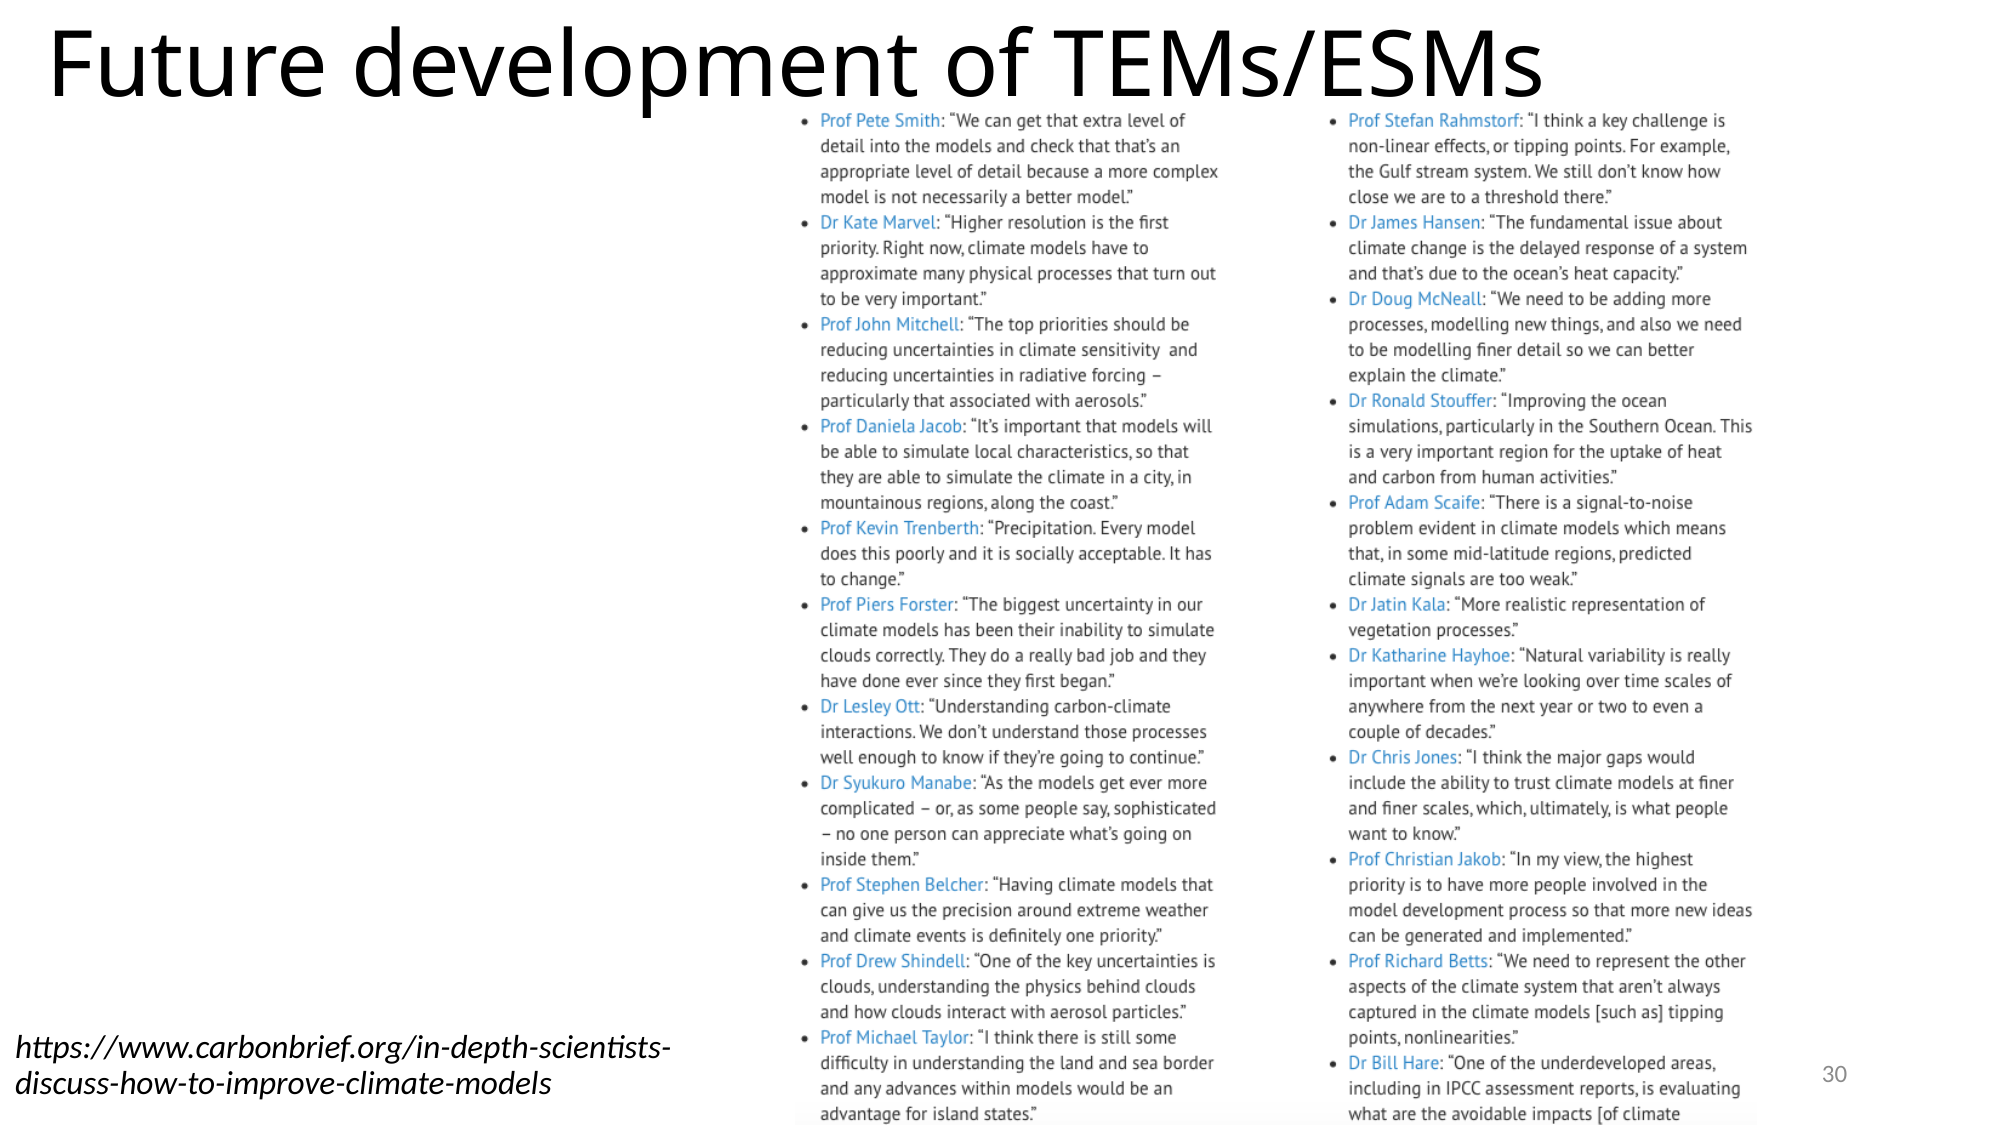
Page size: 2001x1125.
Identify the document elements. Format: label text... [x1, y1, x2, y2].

slide_number 30 [1757, 1042, 1863, 1103]
picture [795, 105, 1757, 1125]
title Future development of TEMs/ESMs [31, 0, 1757, 176]
list https://www.carbonbrief.org/in-depth-scientists-discuss-how-to-improve-climate-models [0, 1022, 748, 1125]
